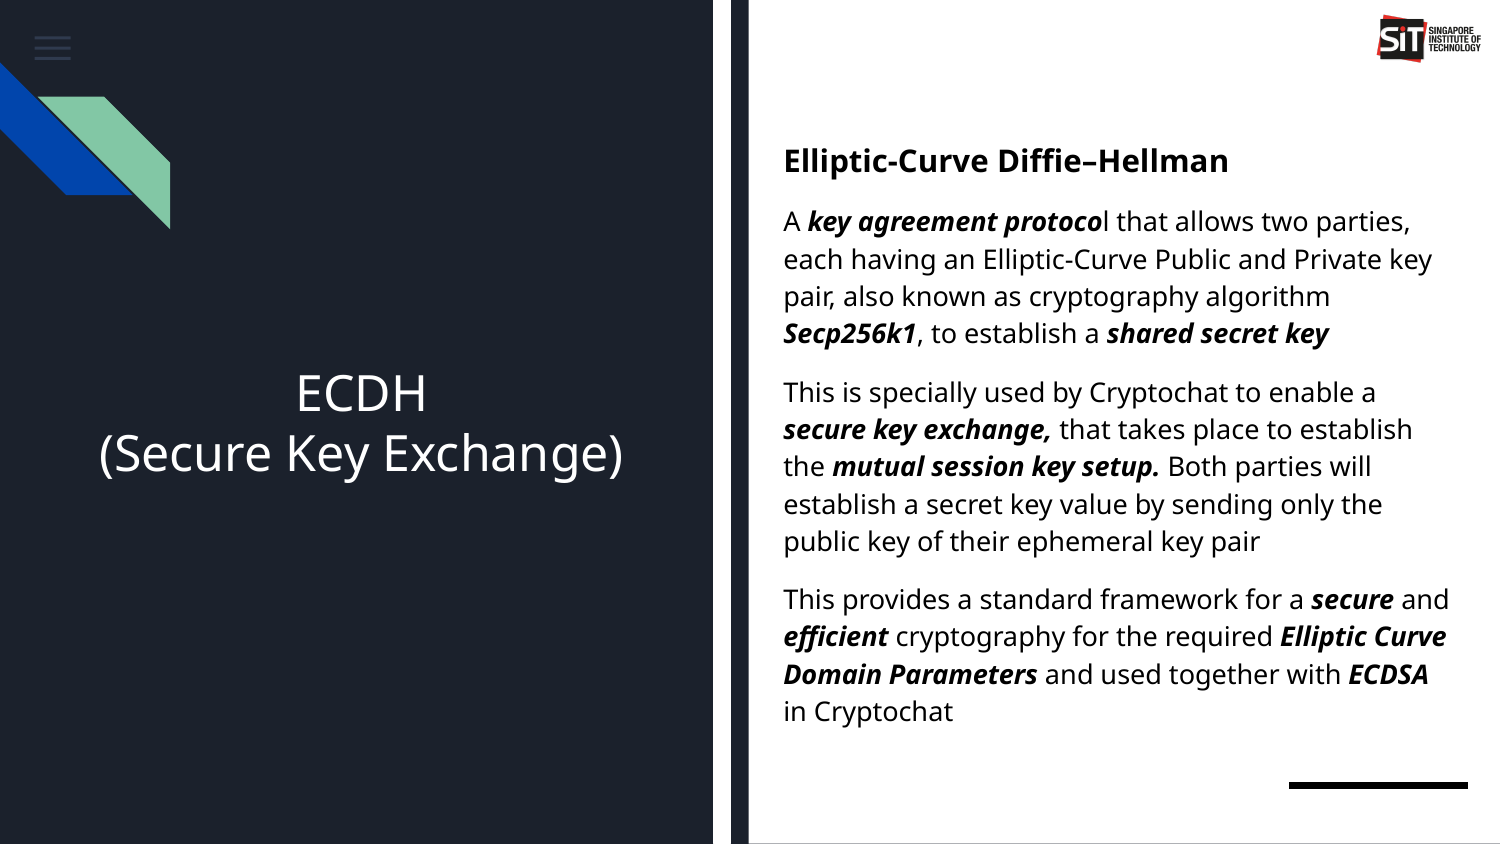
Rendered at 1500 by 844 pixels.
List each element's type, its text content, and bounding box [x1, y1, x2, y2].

title ECDH (Secure Key Exchange) [30, 284, 694, 560]
text_box [713, 0, 731, 844]
text_box Elliptic-Curve Diffie–Hellman A key agreement protocol that allows two parties, each having an Elliptic-Curve Public and Private key pair, also known as cryptography algorithm Secp256k1, to establish a shared secret key This is specially used by Cryptochat to enable a secure key exchange, that takes place to establish the mutual session key setup. Both parties will establish a secret key value by sending only the public key of their ephemeral key pair This provides a standard framework for a secure and efficient cryptography for the required Elliptic Curve Domain Parameters and used together with ECDSA in Cryptochat [768, 121, 1469, 690]
picture [1360, 0, 1500, 79]
text_box [1288, 780, 1469, 790]
